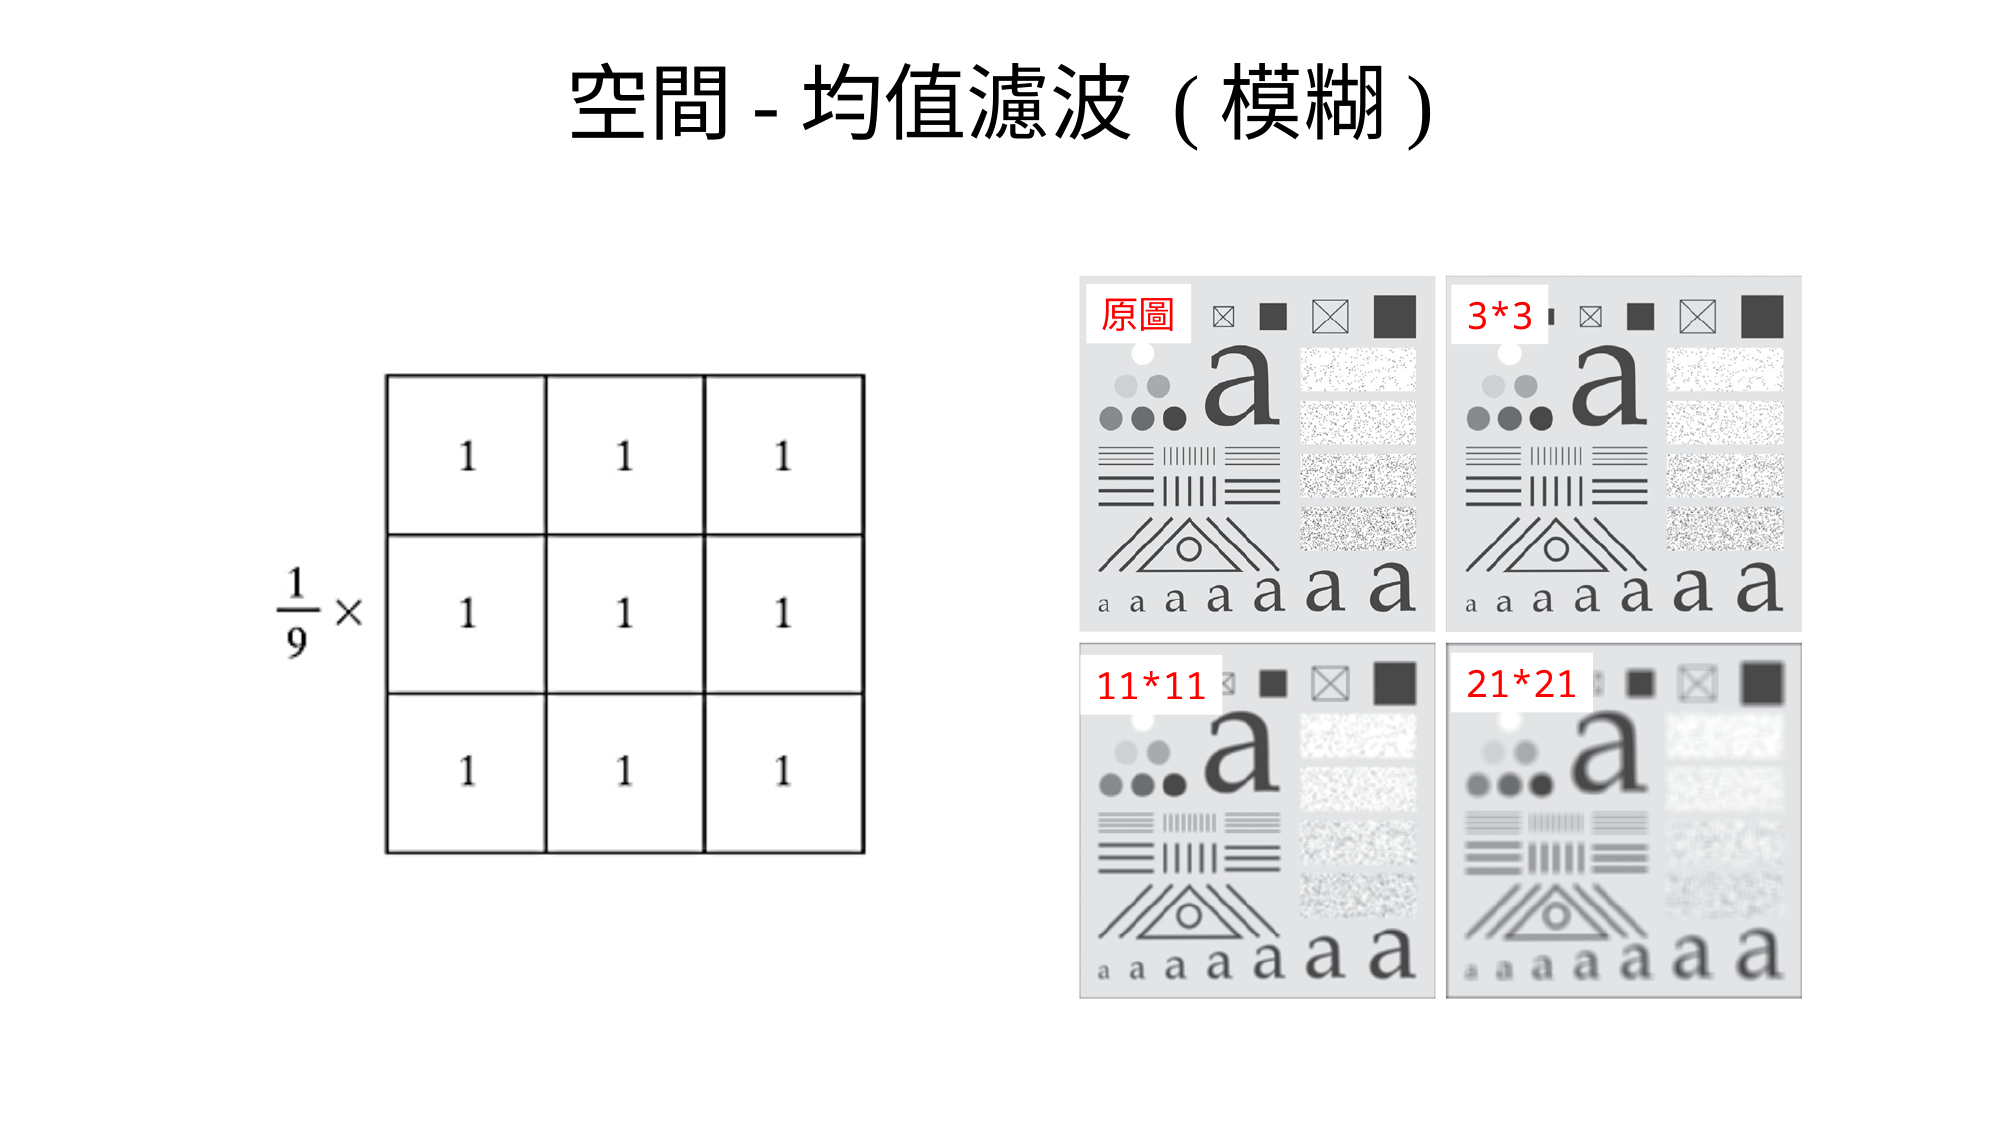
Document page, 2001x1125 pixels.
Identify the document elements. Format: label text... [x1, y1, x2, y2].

picture [968, 264, 1836, 1008]
picture [169, 322, 910, 902]
text_box 空間-均值濾波 (模糊) [0, 42, 2000, 158]
